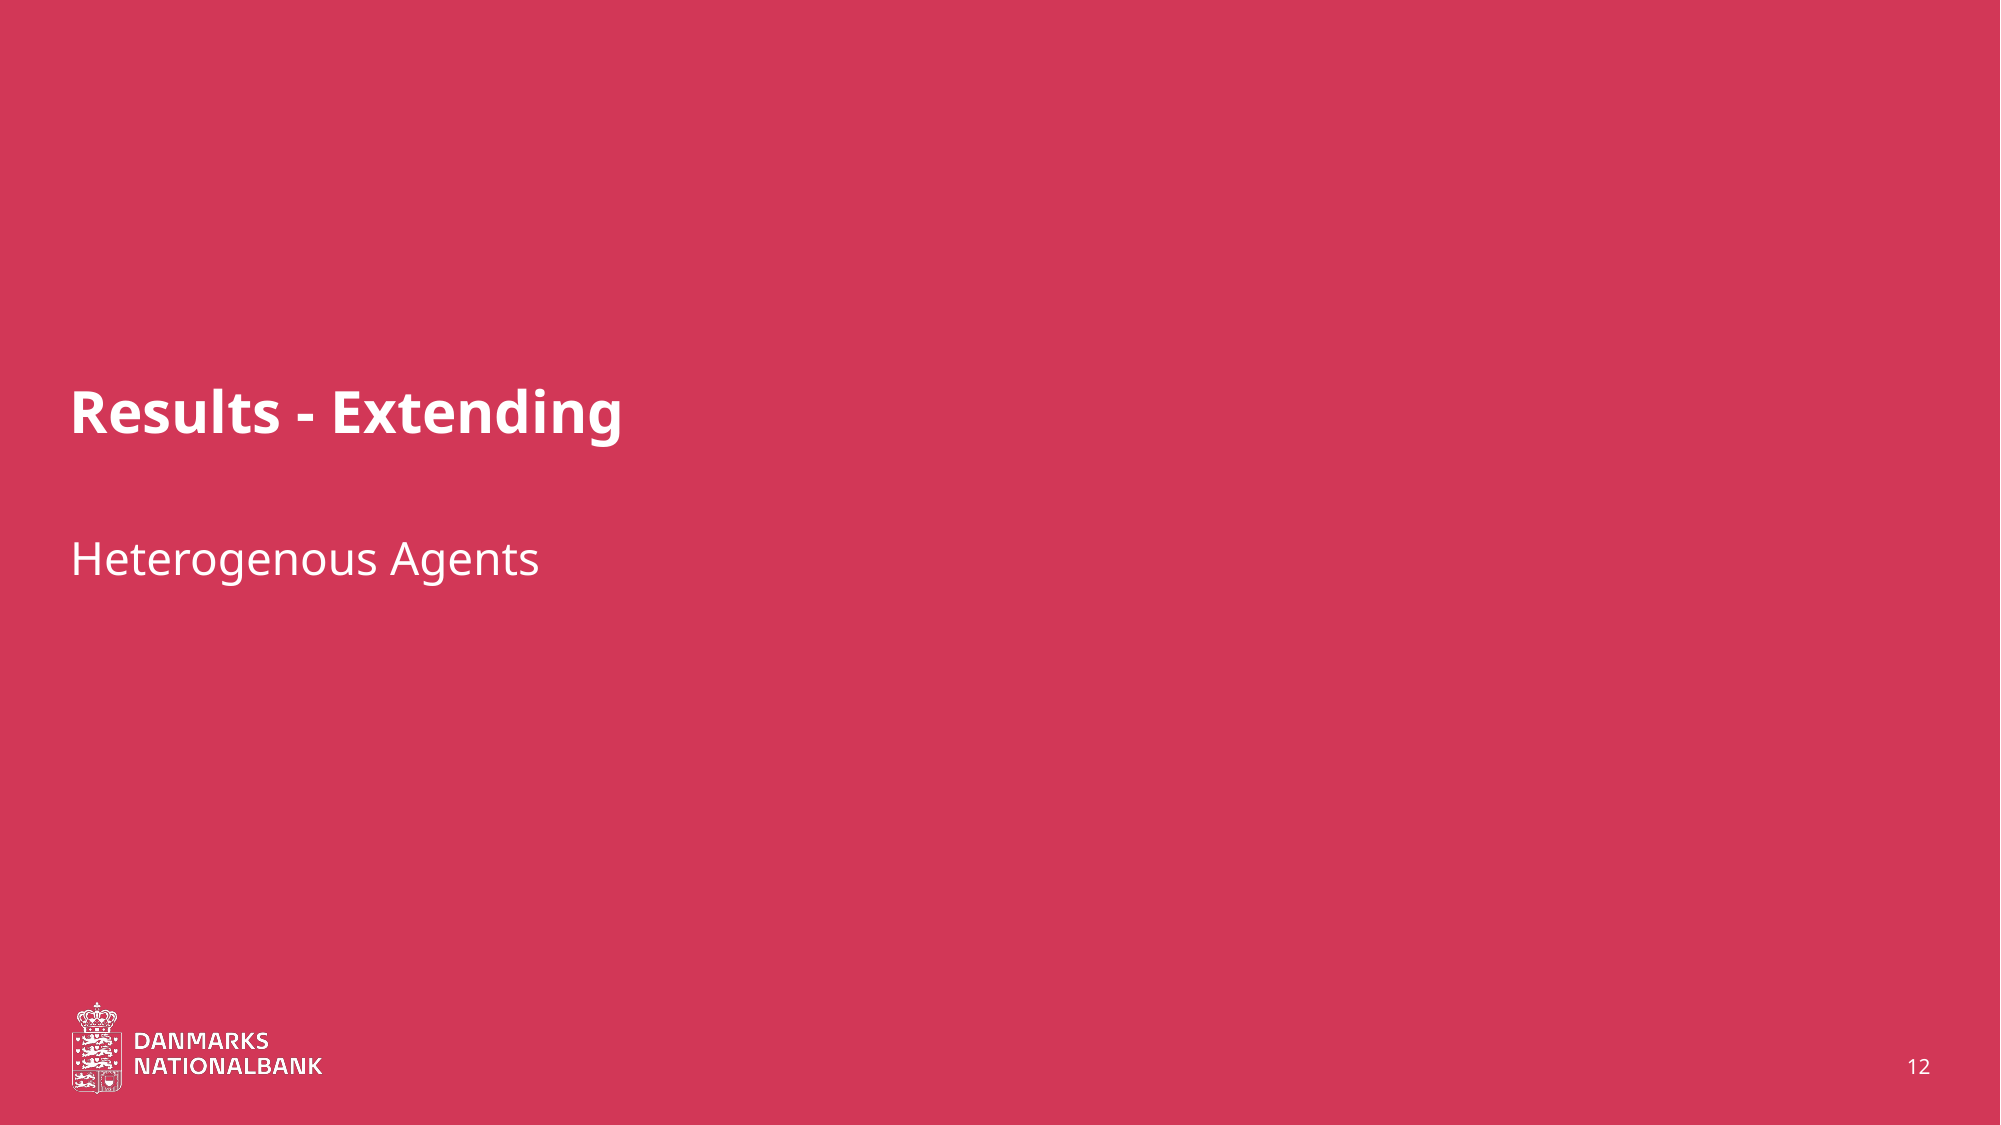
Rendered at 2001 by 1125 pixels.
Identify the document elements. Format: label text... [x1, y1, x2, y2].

slide_number 12 [1813, 1054, 1931, 1084]
picture [72, 1002, 323, 1095]
title Results - Extending [69, 222, 1576, 445]
list Heterogenous Agents [70, 531, 1577, 877]
